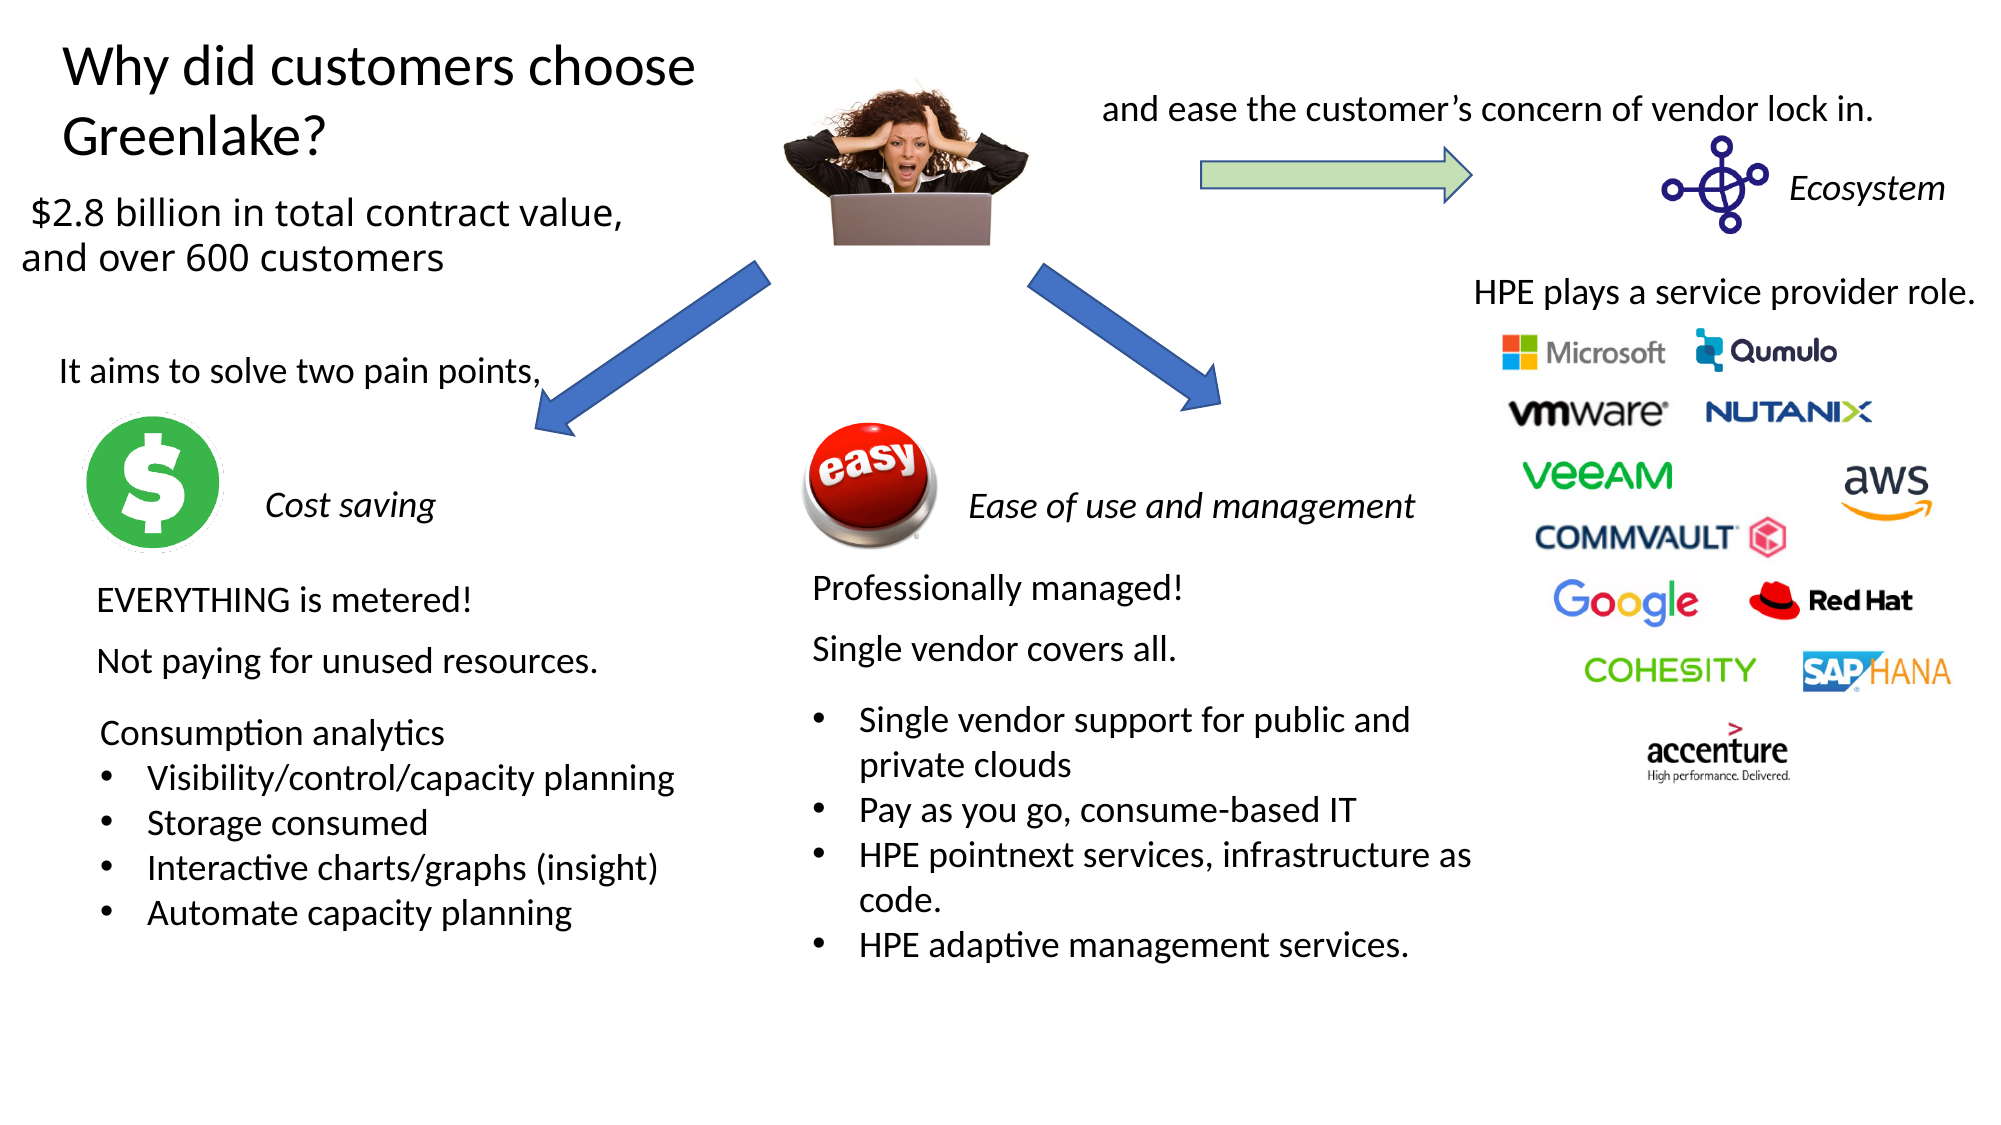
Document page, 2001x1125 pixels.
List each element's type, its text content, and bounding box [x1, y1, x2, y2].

text_box [1200, 145, 1474, 205]
picture [1700, 394, 1877, 428]
text_box Professionally managed! [797, 555, 1242, 616]
text_box It aims to solve two pain points, [44, 338, 586, 399]
text_box Ecosystem [1777, 155, 1972, 216]
picture [1705, 328, 1837, 372]
text_box Single vendor covers all. [797, 616, 1403, 676]
picture [1513, 453, 1690, 496]
picture [1836, 452, 1937, 527]
text_box Cost saving [250, 472, 485, 532]
text_box EVERYTHING is metered! [81, 567, 527, 628]
picture [797, 416, 940, 559]
picture [1653, 123, 1777, 246]
picture [1696, 337, 1704, 347]
text_box [1026, 262, 1222, 412]
text_box Single vendor support for public and private clouds Pay as you go, consume-based IT HPE pointnext services, infrastructure as code. HPE adaptive management services. [797, 687, 1498, 973]
text_box HPE plays a service provider role. [1459, 259, 2000, 320]
picture [1525, 506, 1921, 634]
picture [1582, 650, 1760, 691]
text_box Ease of use and management [953, 473, 1526, 534]
text_box Not paying for unused resources. [81, 628, 687, 689]
text_box Consumption analytics Visibility/control/capacity planning Storage consumed Interactive charts/graphs (insight) Automate capacity planning [85, 700, 761, 941]
picture [778, 57, 1036, 246]
picture [1706, 346, 1713, 354]
text_box $2.8 billion in total contract value, and over 600 customers [6, 181, 649, 287]
text_box and ease the customer’s concern of vendor lock in. [1087, 76, 1937, 137]
text_box [534, 259, 772, 437]
picture [1502, 392, 1679, 435]
picture [81, 410, 224, 553]
picture [1632, 704, 1800, 787]
text_box Why did customers choose Greenlake? [47, 19, 731, 175]
picture [1696, 362, 1714, 372]
picture [1795, 640, 1957, 701]
picture [1497, 316, 1673, 381]
